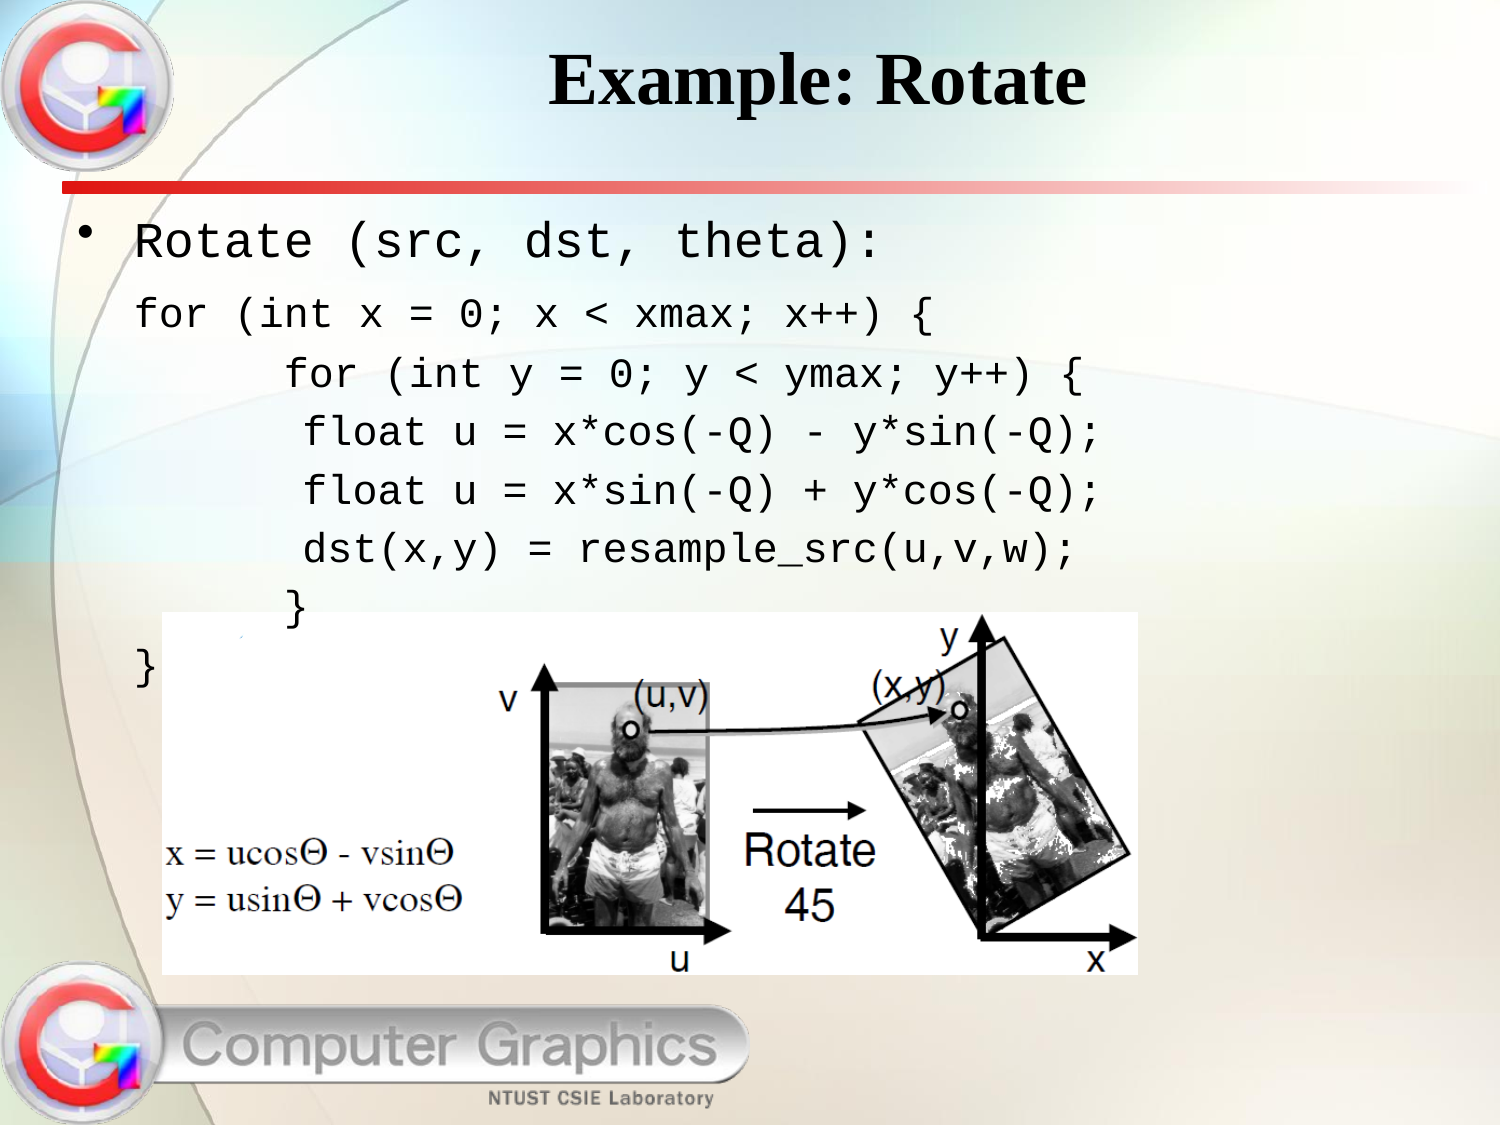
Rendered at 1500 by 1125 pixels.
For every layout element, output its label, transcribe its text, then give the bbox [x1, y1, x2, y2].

title Example: Rotate [174, 12, 1463, 138]
picture [0, 0, 1500, 1125]
list Rotate (src, dst, theta): for (int x = 0; x < xmax; x++) { for (int y = 0; y < ymax; y++) { float u = x*cos(-Q) - y*sin(-Q); float u = x*sin(-Q) + y*cos(-Q); dst(x,y) = resample_src(u,v,w); } } [62, 200, 1463, 1000]
